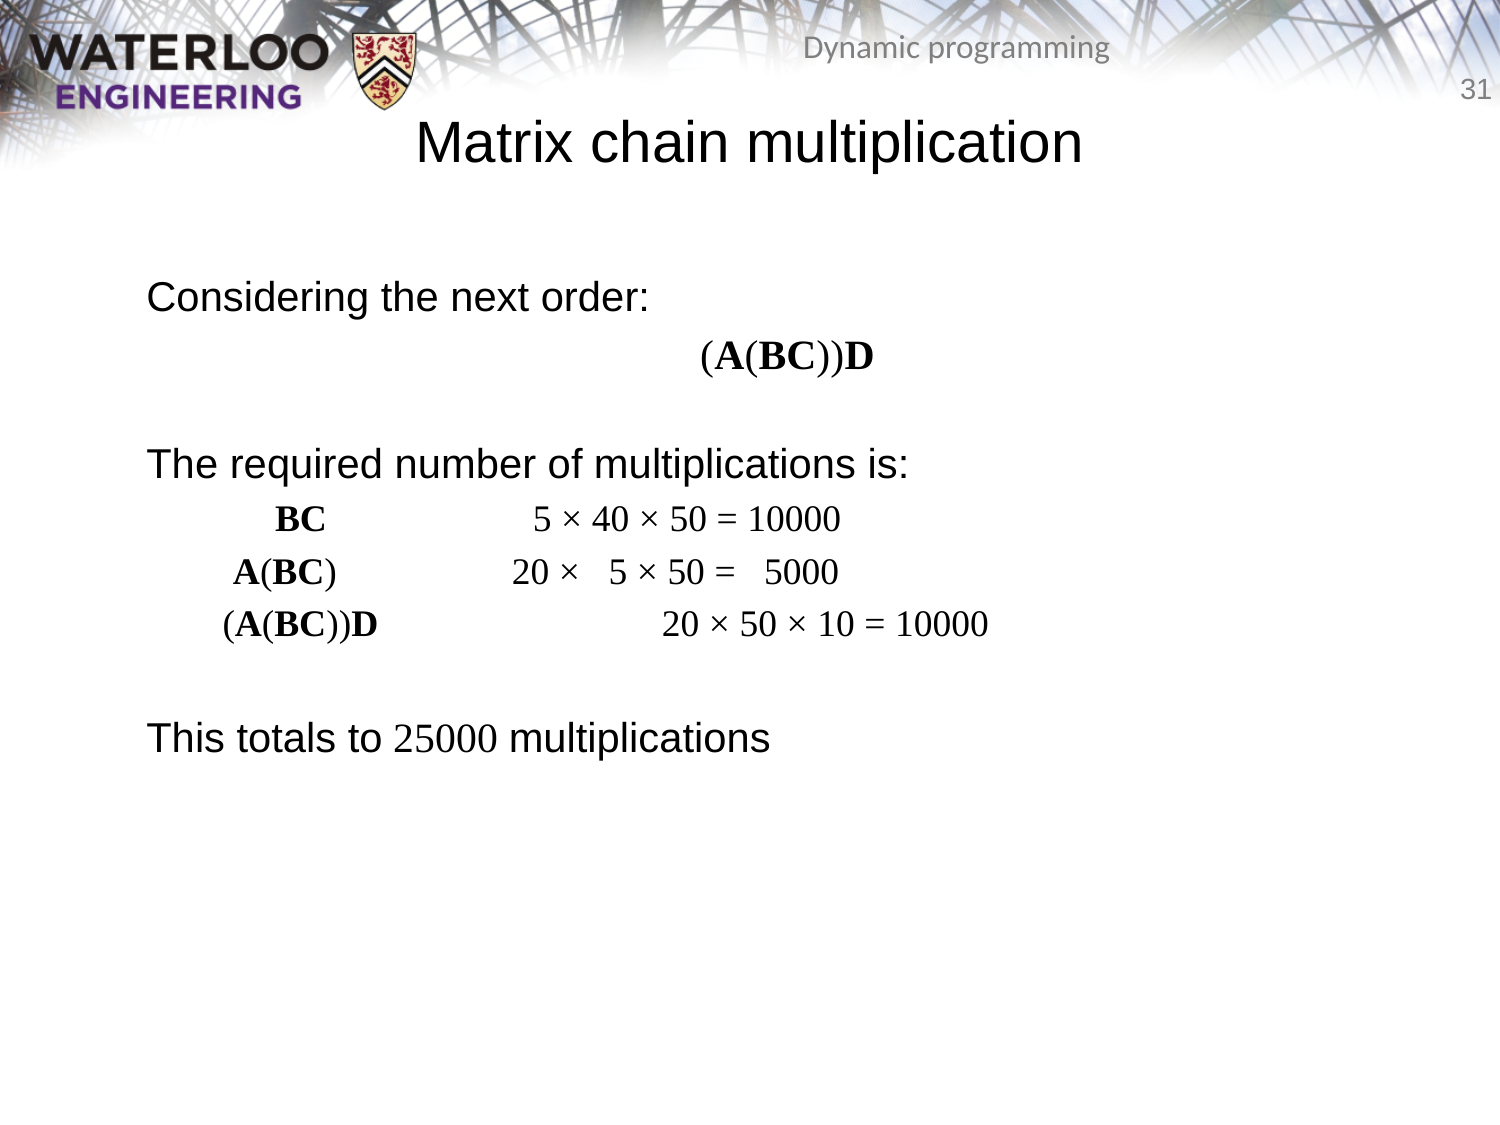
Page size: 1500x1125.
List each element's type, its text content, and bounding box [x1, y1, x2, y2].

list Considering the next order: (A(BC))D The required number of multiplications is: BC 5 × 40 × 50 = 10000 A(BC) 20 × 5 × 50 = 5000 (A(BC))D 20 × 50 × 10 = 10000 This totals to 25000 multiplications [74, 262, 1426, 1006]
title Matrix chain multiplication [74, 44, 1426, 233]
picture [0, 0, 1500, 1125]
